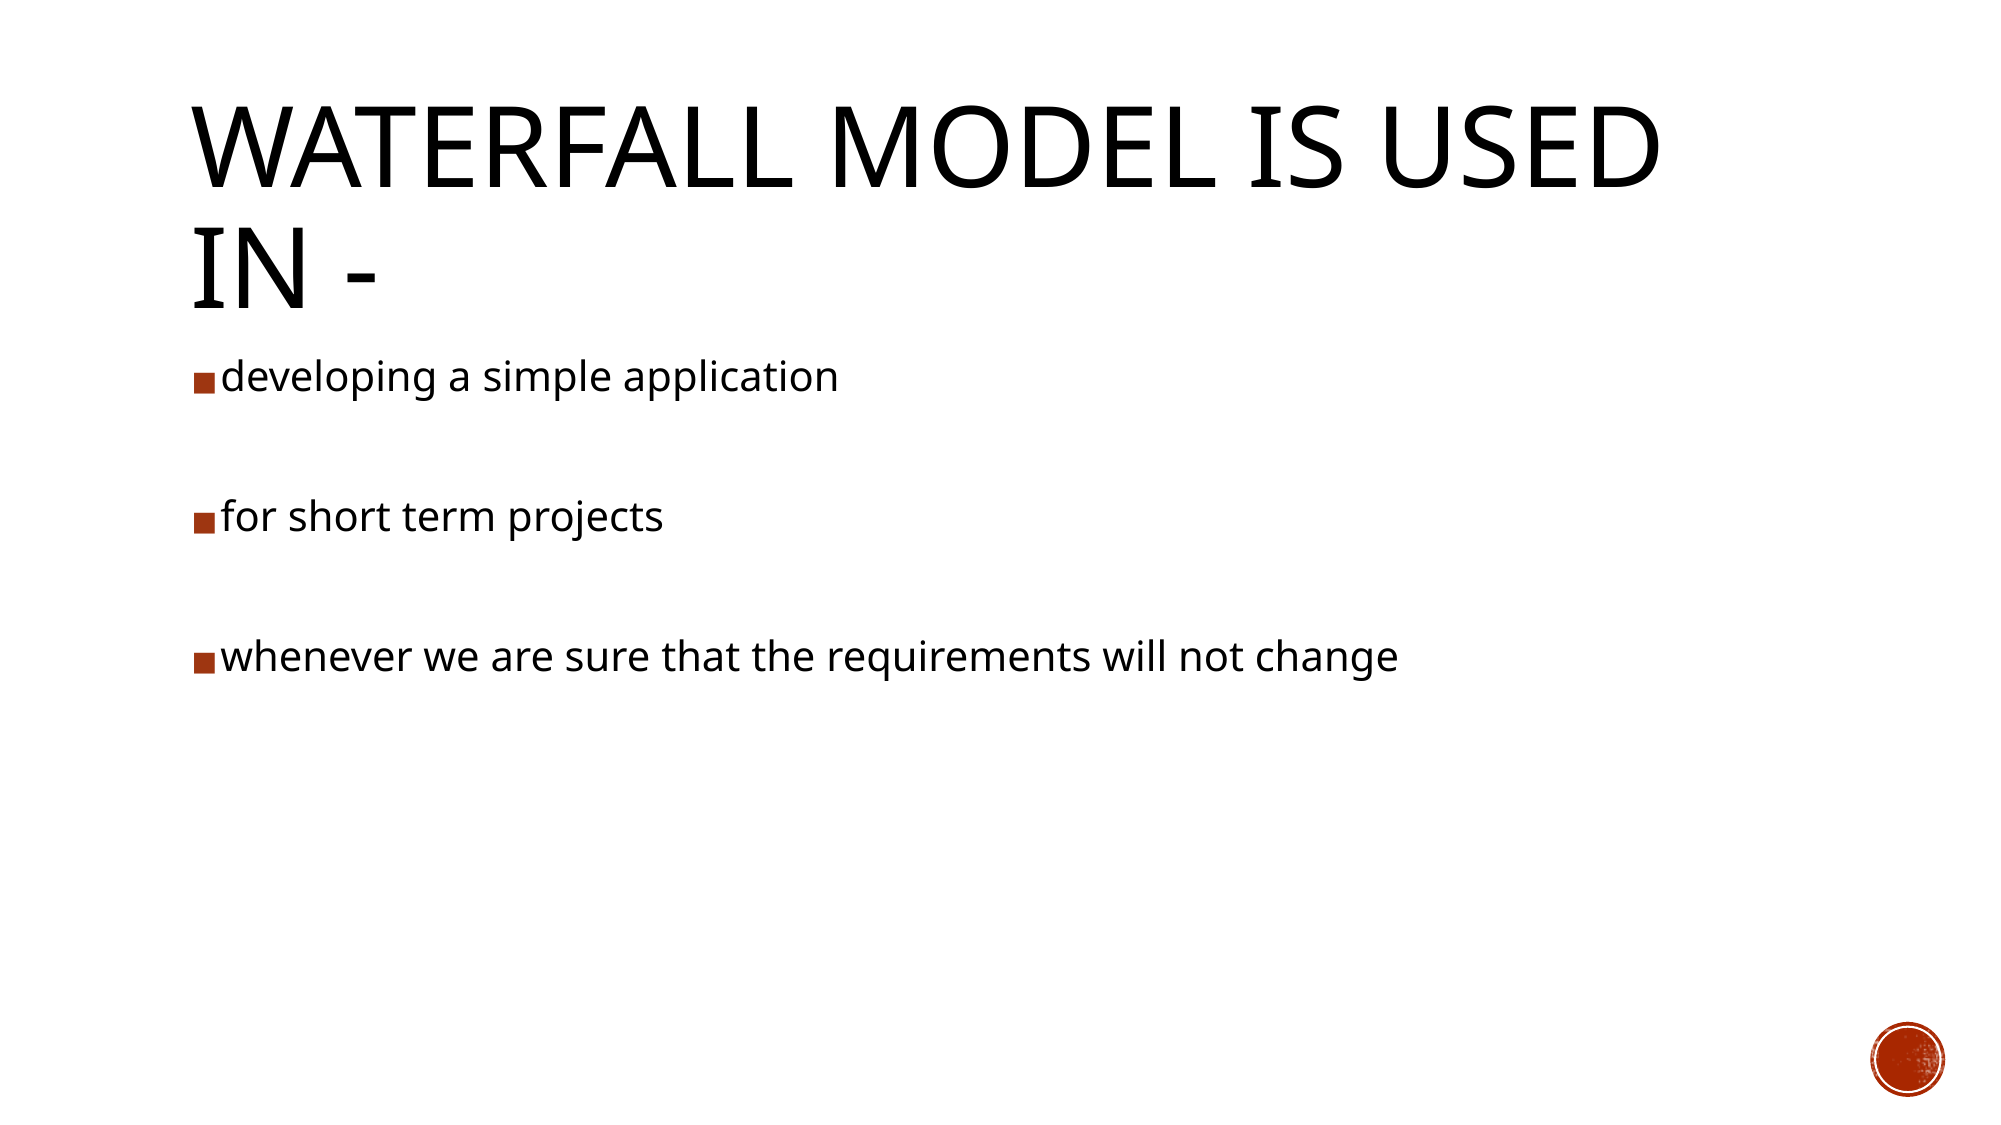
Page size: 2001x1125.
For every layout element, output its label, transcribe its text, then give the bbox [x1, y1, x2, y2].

title WATERFALL MODEL IS USED IN - [175, 79, 1826, 344]
list developing a simple application for short term projects whenever we are sure that the requirements will not change [175, 348, 1826, 1013]
picture [1870, 1021, 1946, 1097]
